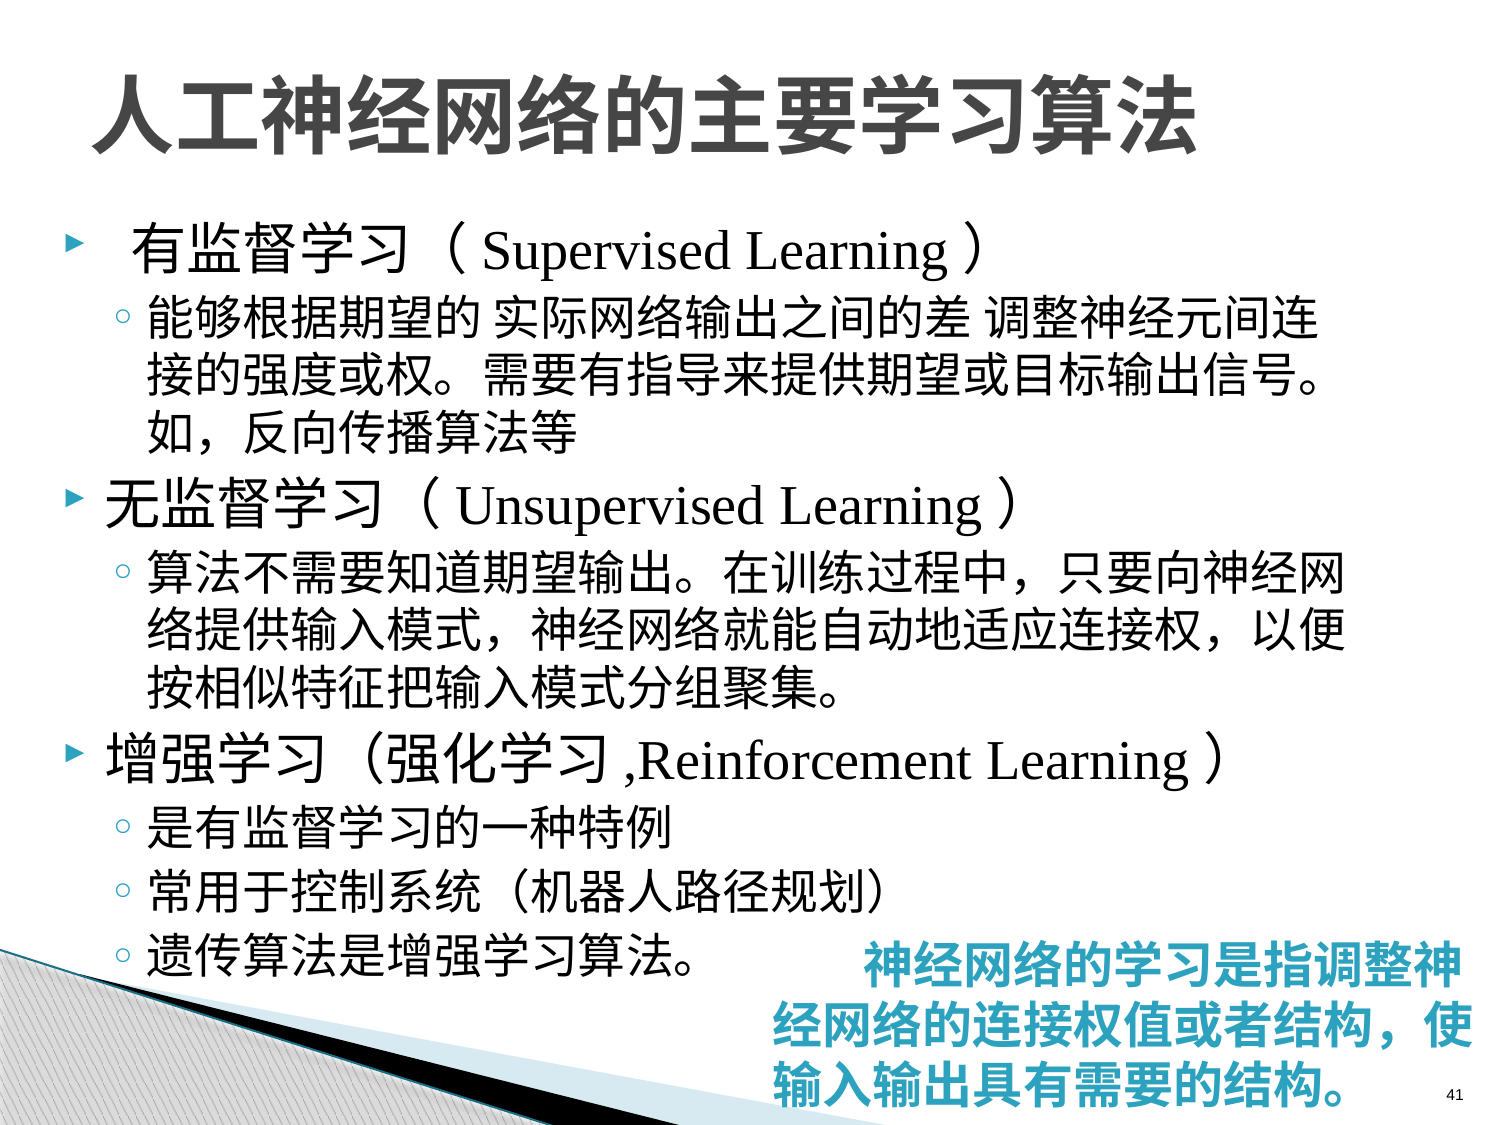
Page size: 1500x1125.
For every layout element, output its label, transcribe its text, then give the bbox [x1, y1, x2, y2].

title 人工神经网络的主要学习算法 [75, 19, 1425, 207]
text_box 神经网络的学习是指调整神经网络的连接权值或者结构，使输入输出具有需要的结构。 [757, 926, 1500, 1122]
list 有监督学习（Supervised Learning） 能够根据期望的 实际网络输出之间的差 调整神经元间连接的强度或权。需要有指导来提供期望或目标输出信号。如，反向传播算法等 无监督学习（Unsupervised Learning） 算法不需要知道期望输出。在训练过程中，只要向神经网络提供输入模式，神经网络就能自动地适应连接权，以便按相似特征把输入模式分组聚集。 增强学习（强化学习,Reinforcement Learning） 是有监督学习的一种特例 常用于控制系统（机器人路径规划） 遗传算法是增强学习算法。 [29, 205, 1380, 1015]
